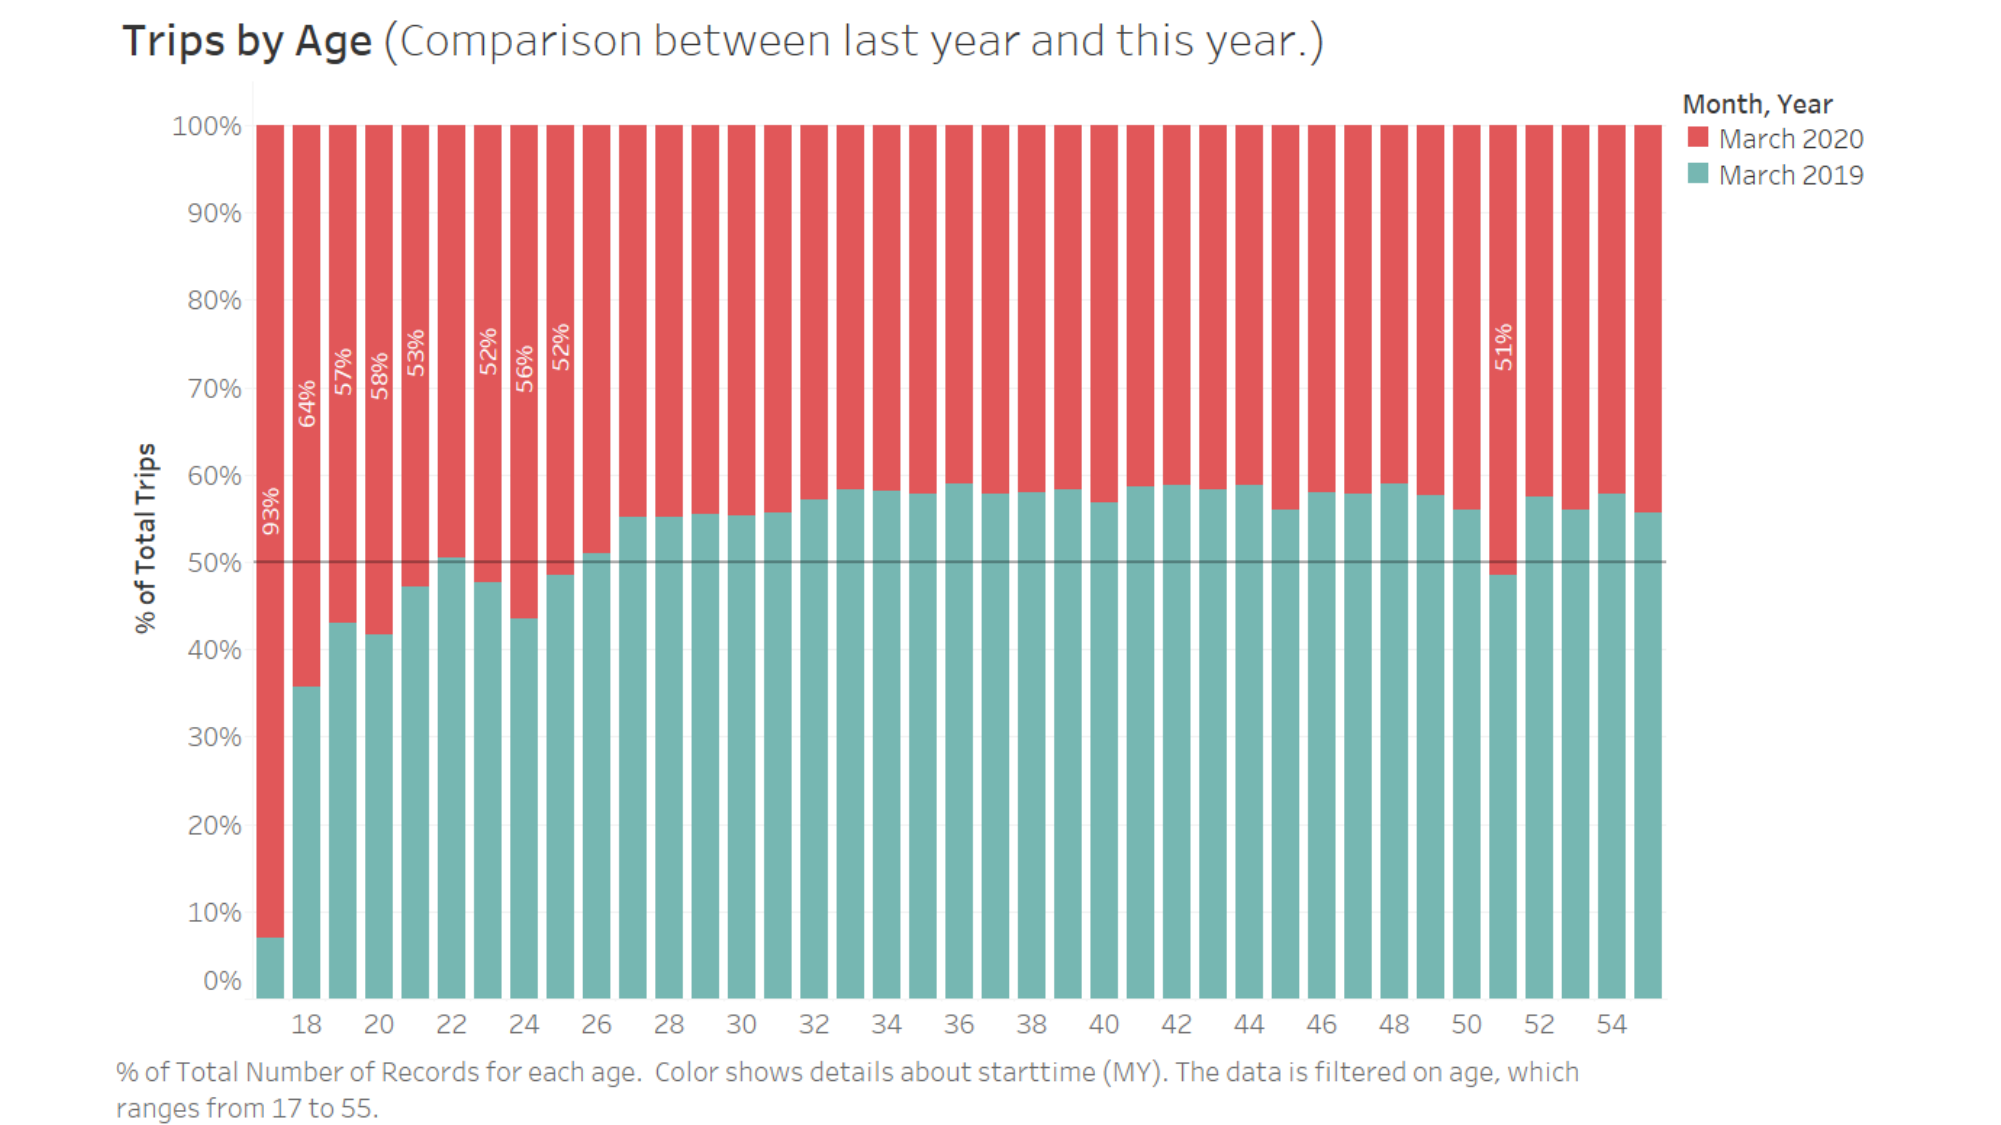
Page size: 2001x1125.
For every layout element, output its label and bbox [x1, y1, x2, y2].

picture [116, 0, 1884, 1125]
